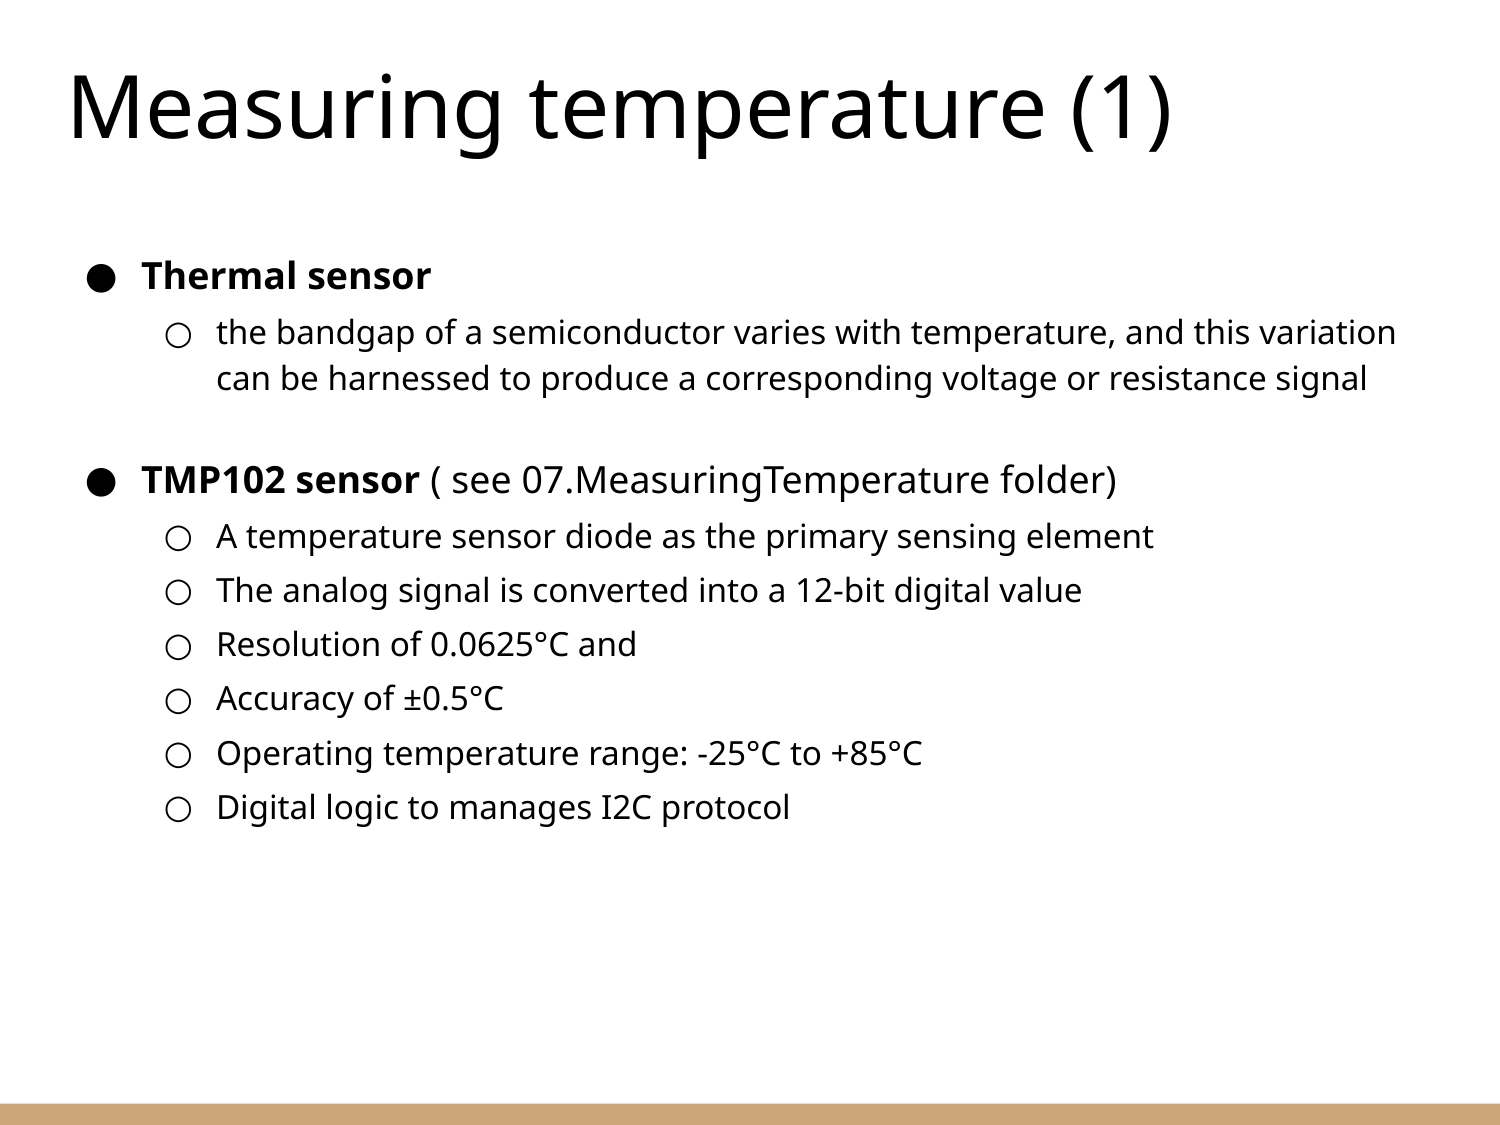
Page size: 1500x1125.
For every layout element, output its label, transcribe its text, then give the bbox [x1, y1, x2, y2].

list Thermal sensor the bandgap of a semiconductor varies with temperature, and this variation can be harnessed to produce a corresponding voltage or resistance signal TMP102 sensor ( see 07.MeasuringTemperature folder) A temperature sensor diode as the primary sensing element The analog signal is converted into a 12-bit digital value Resolution of 0.0625°C and Accuracy of ±0.5°C Operating temperature range: -25°C to +85°C Digital logic to manages I2C protocol [51, 230, 1449, 1056]
title Measuring temperature (1) [51, 69, 1449, 172]
